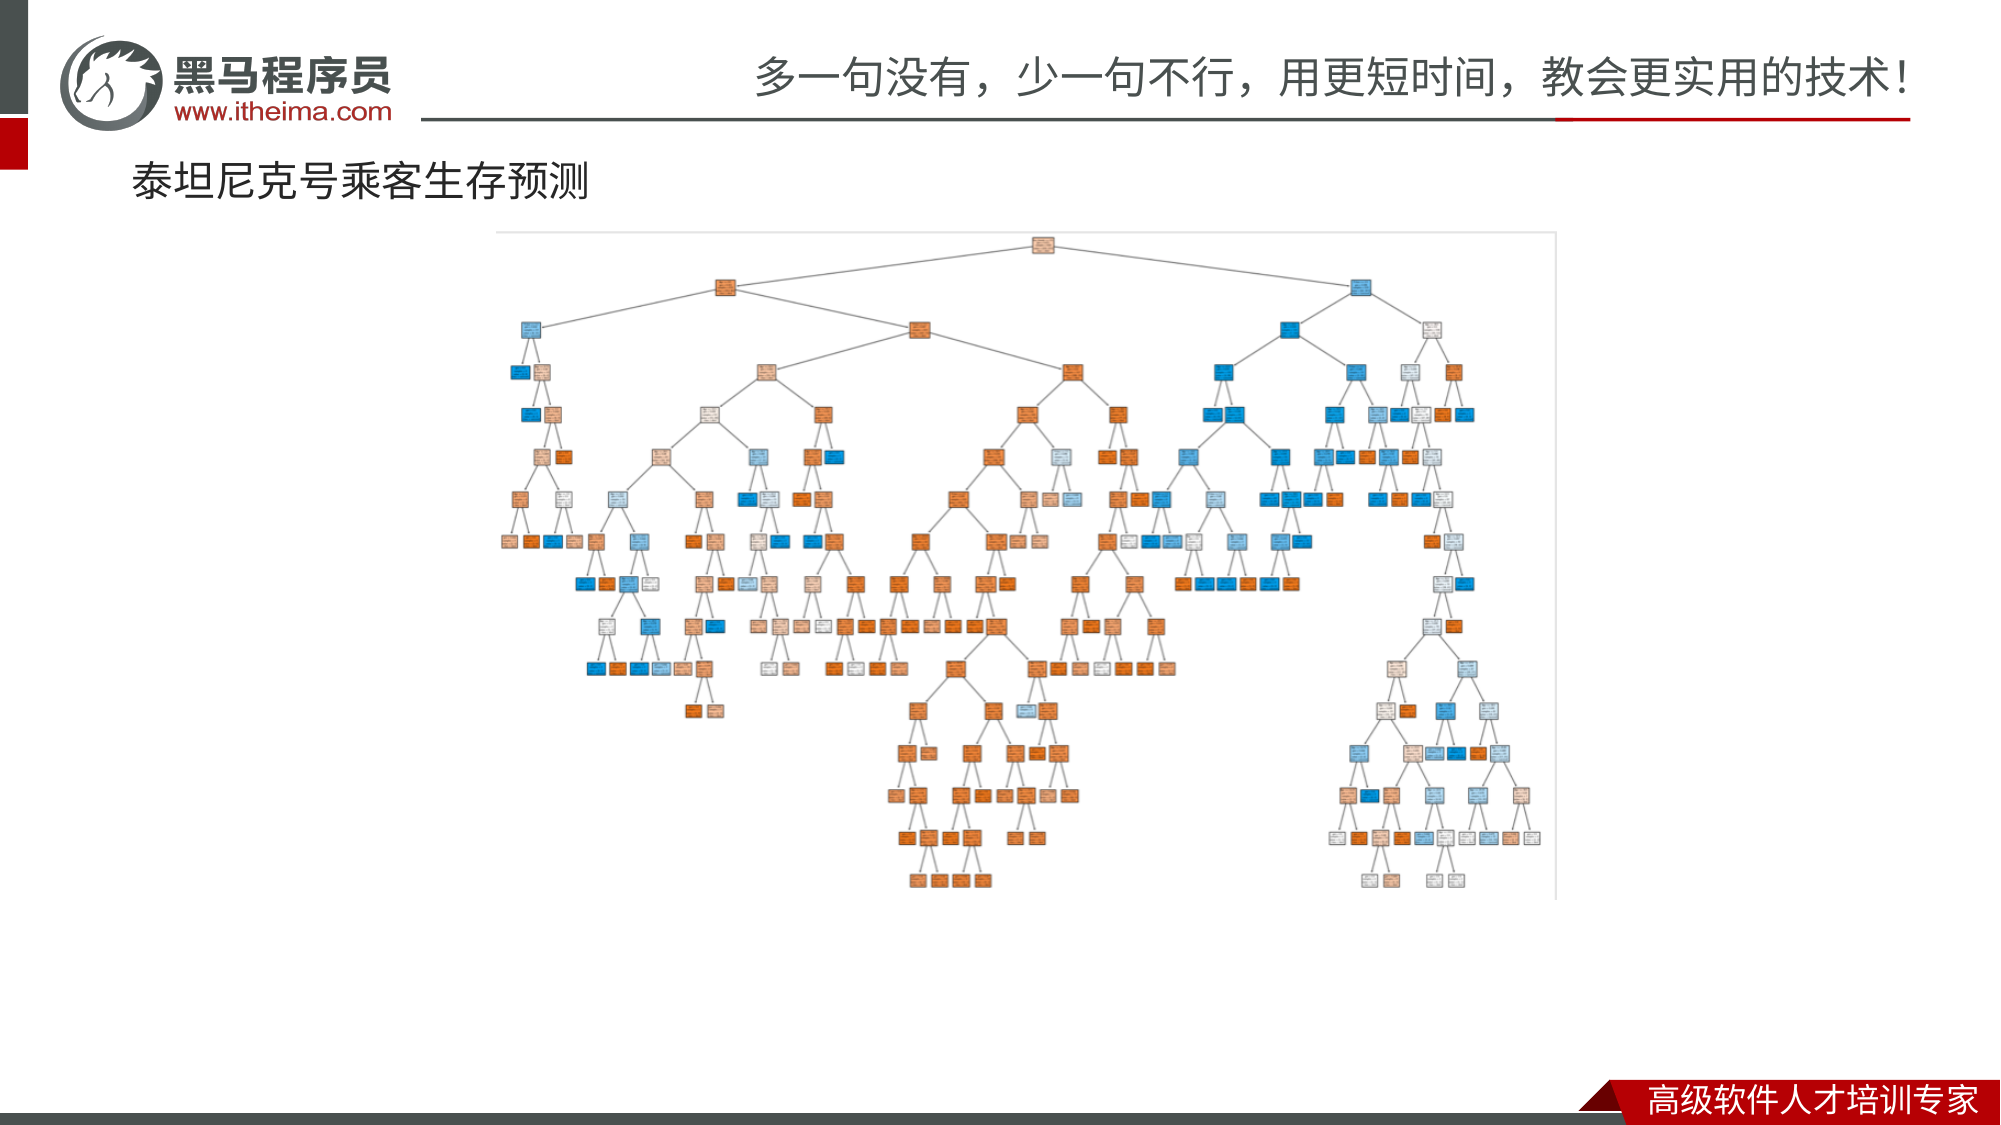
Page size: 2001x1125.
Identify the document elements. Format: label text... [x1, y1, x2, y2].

picture [496, 228, 1557, 900]
title 泰坦尼克号乘客生存预测 [116, 137, 1177, 223]
picture [14, 0, 453, 179]
